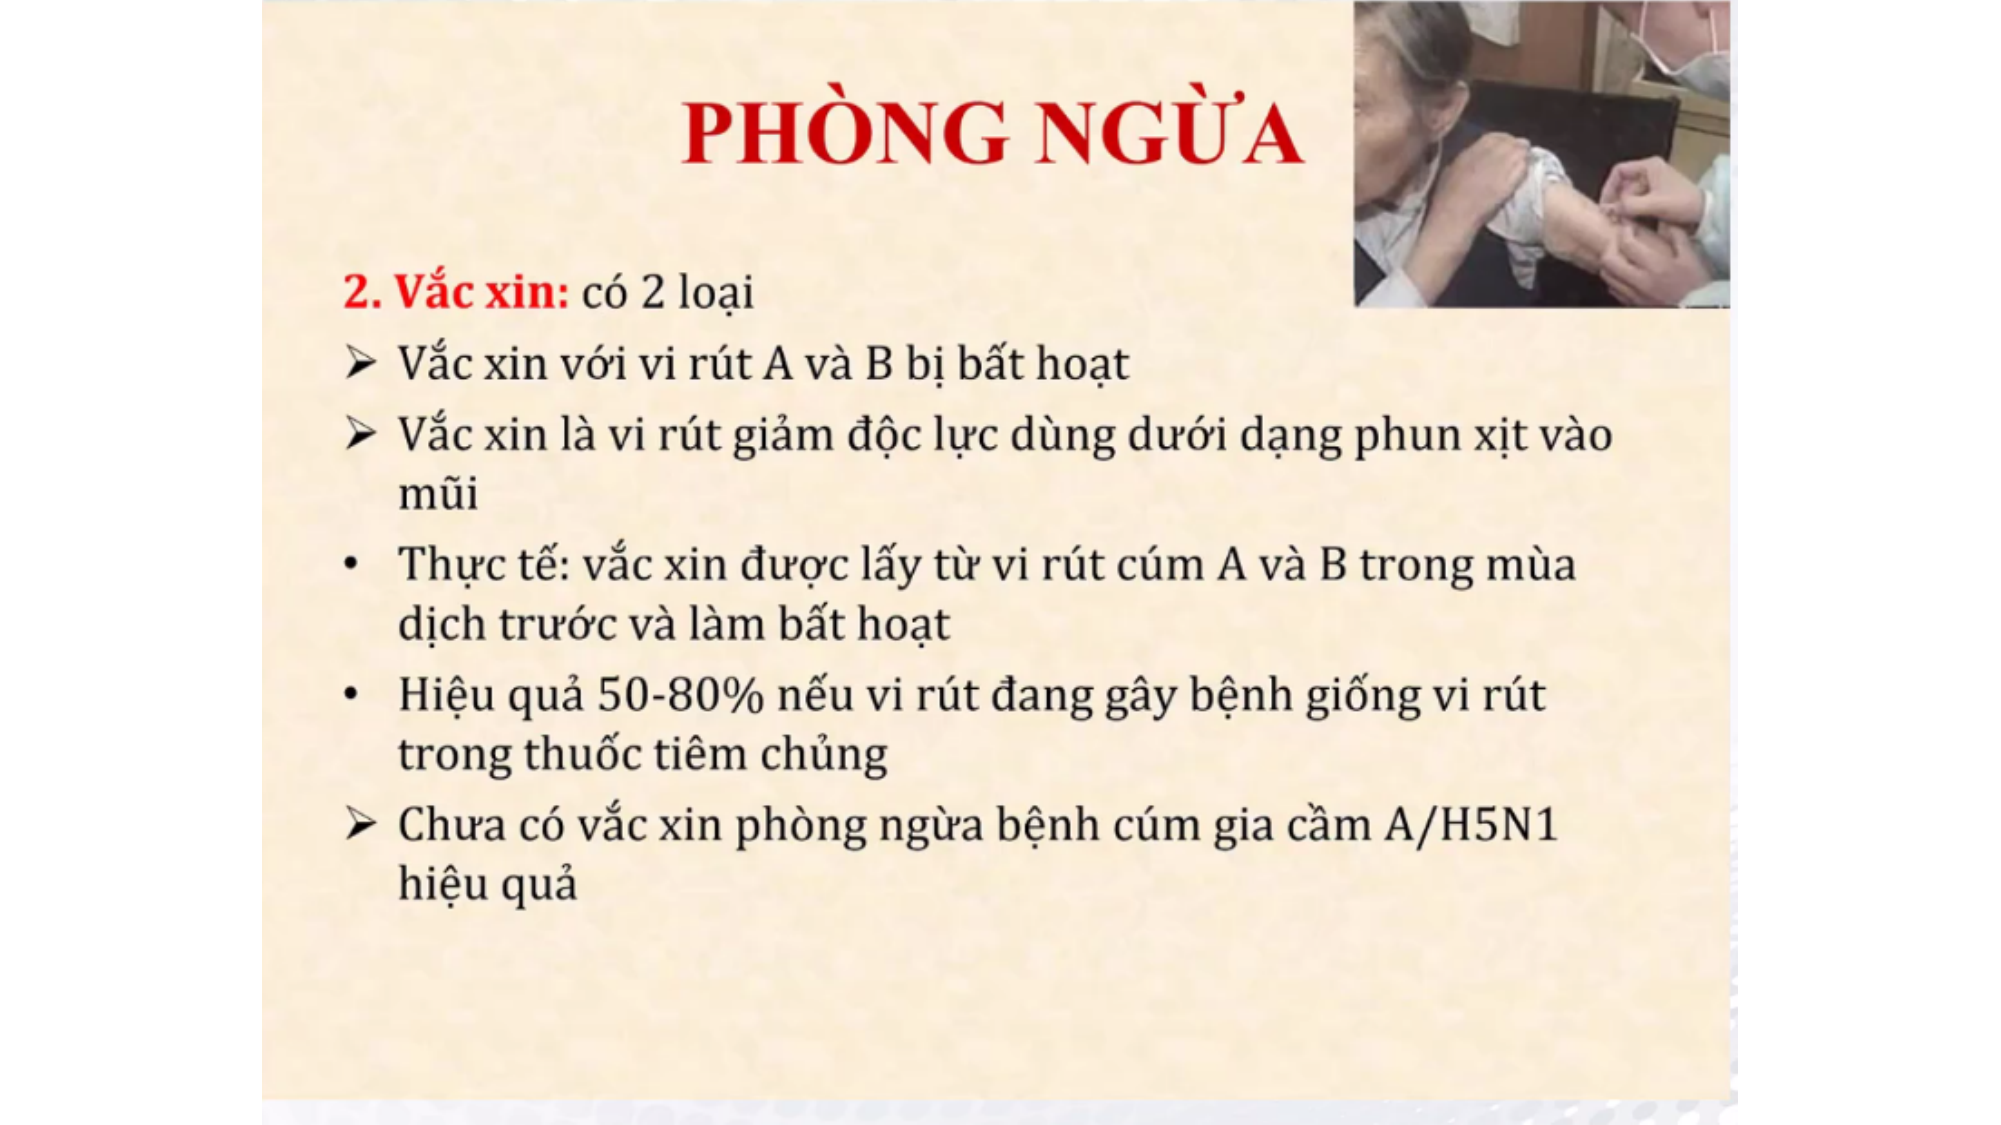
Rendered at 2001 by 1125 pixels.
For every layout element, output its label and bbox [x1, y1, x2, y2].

picture [262, 0, 1738, 1125]
